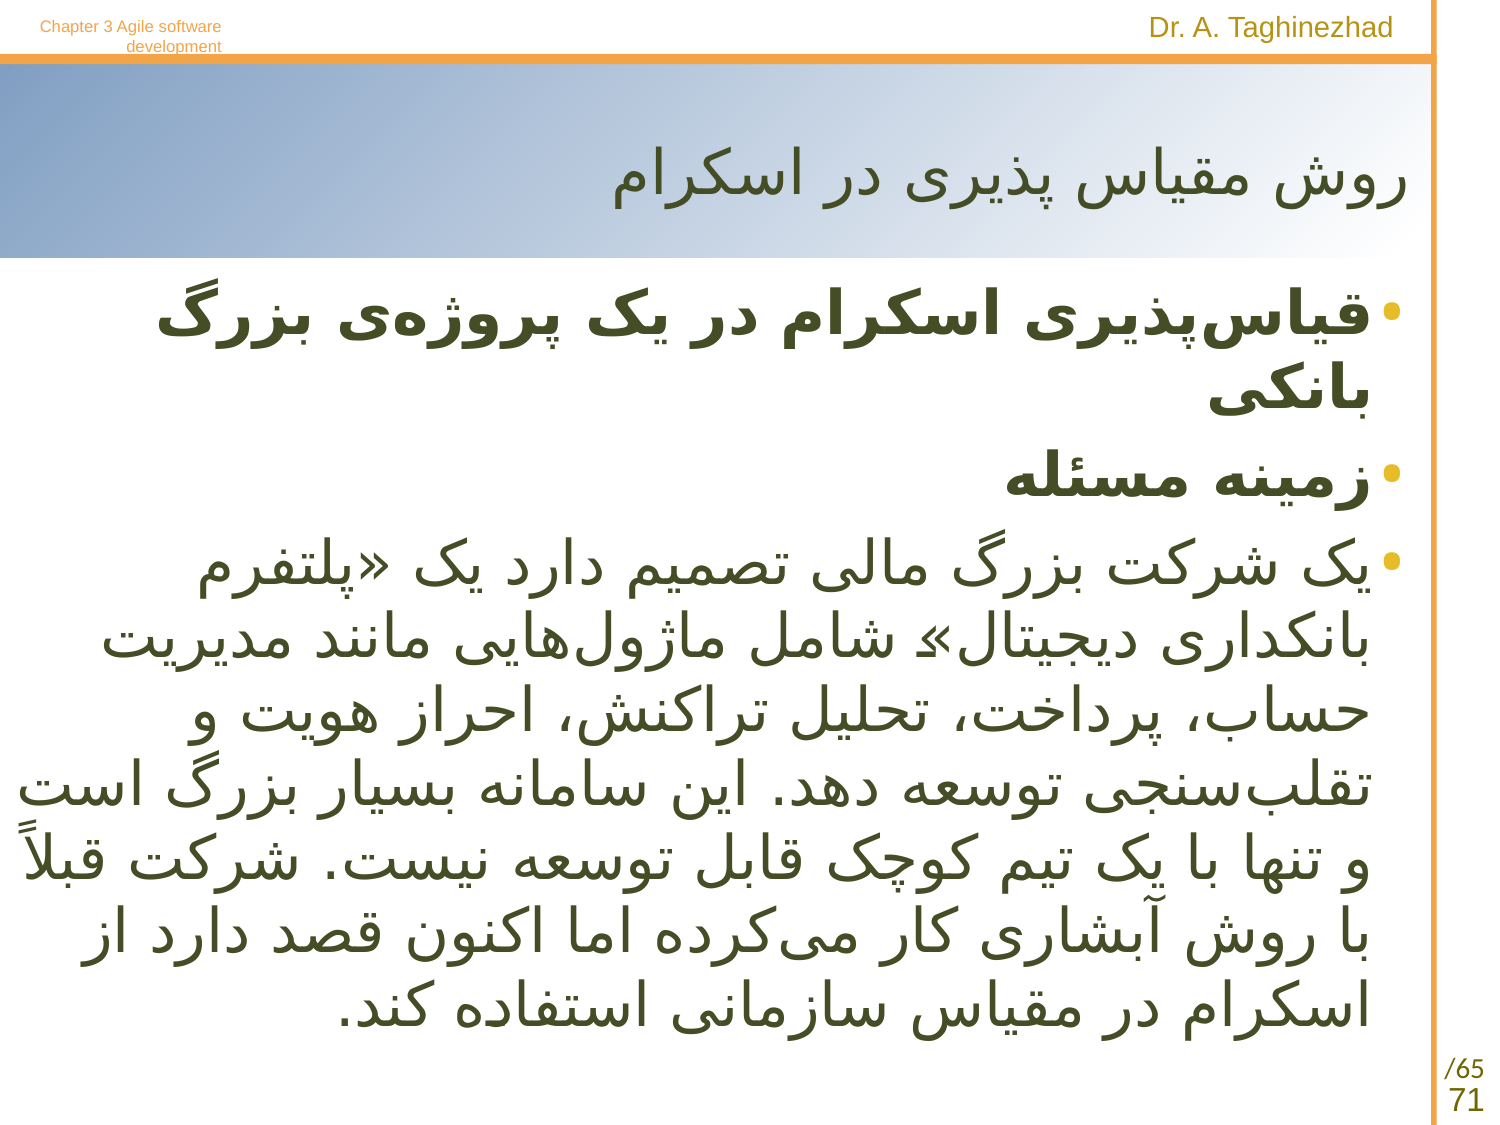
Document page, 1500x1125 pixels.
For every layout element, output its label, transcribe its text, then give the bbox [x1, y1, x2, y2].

title روش مقیاس پذیری در اسکرام [0, 105, 1425, 234]
list قیاس‌پذیری اسکرام در یک پروژه‌ی بزرگ بانکی زمینه مسئله یک شرکت بزرگ مالی تصمیم دارد یک «پلتفرم بانکداری دیجیتال» شامل ماژول‌هایی مانند مدیریت حساب، پرداخت، تحلیل تراکنش، احراز هویت و تقلب‌سنجی توسعه دهد. این سامانه بسیار بزرگ است و تنها با یک تیم کوچک قابل توسعه نیست. شرکت قبلاً با روش آبشاری کار می‌کرده اما اکنون قصد دارد از اسکرام در مقیاس سازمانی استفاده کند. [0, 265, 1425, 1079]
slide_number 71 [1413, 1023, 1500, 1125]
footer Chapter 3 Agile software development [0, 8, 237, 84]
